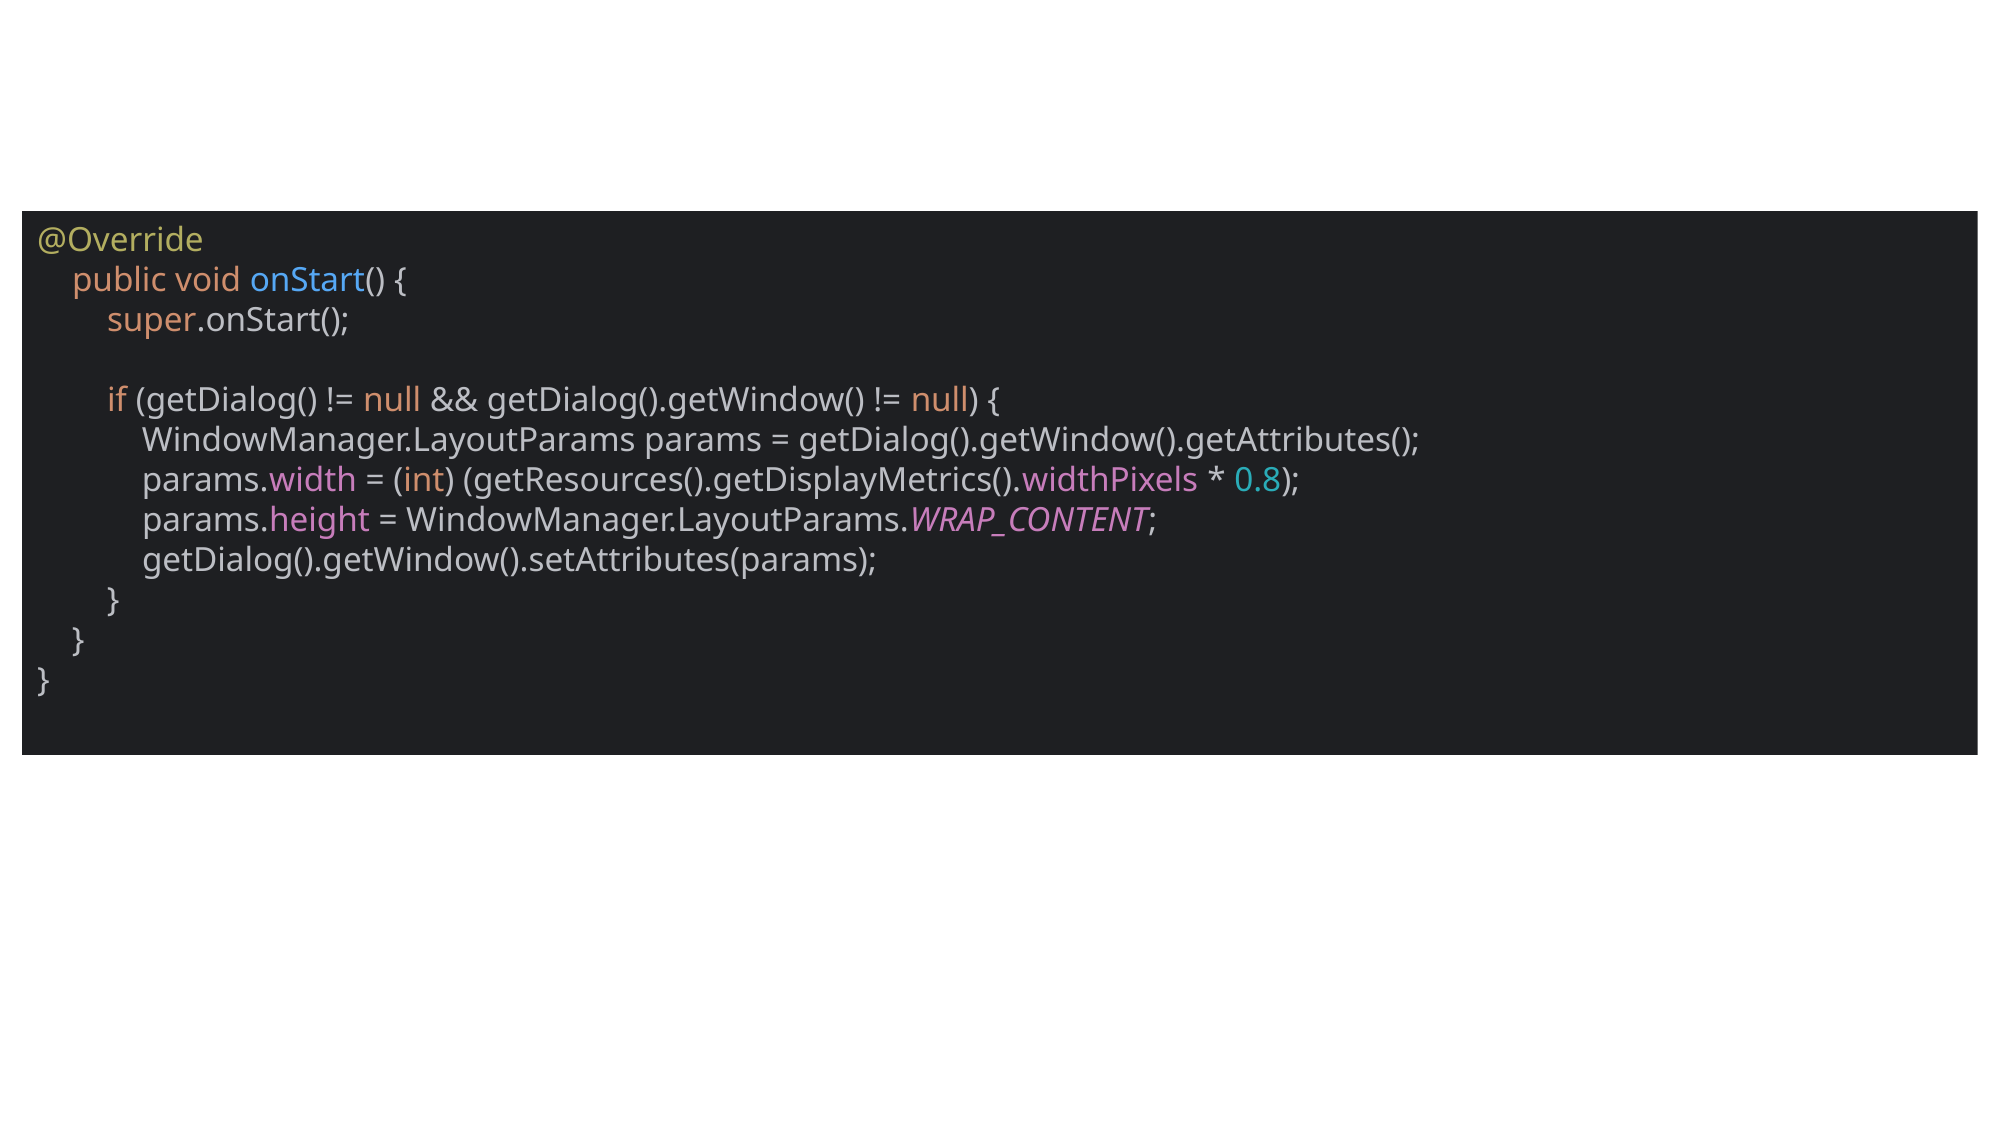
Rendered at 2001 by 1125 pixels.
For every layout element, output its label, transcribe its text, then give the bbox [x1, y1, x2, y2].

text_box @Override public void onStart() { super.onStart(); if (getDialog() != null && getDialog().getWindow() != null) { WindowManager.LayoutParams params = getDialog().getWindow().getAttributes(); params.width = (int) (getResources().getDisplayMetrics().widthPixels * 0.8); params.height = WindowManager.LayoutParams.WRAP_CONTENT; getDialog().getWindow().setAttributes(params); } } } [22, 211, 1978, 755]
